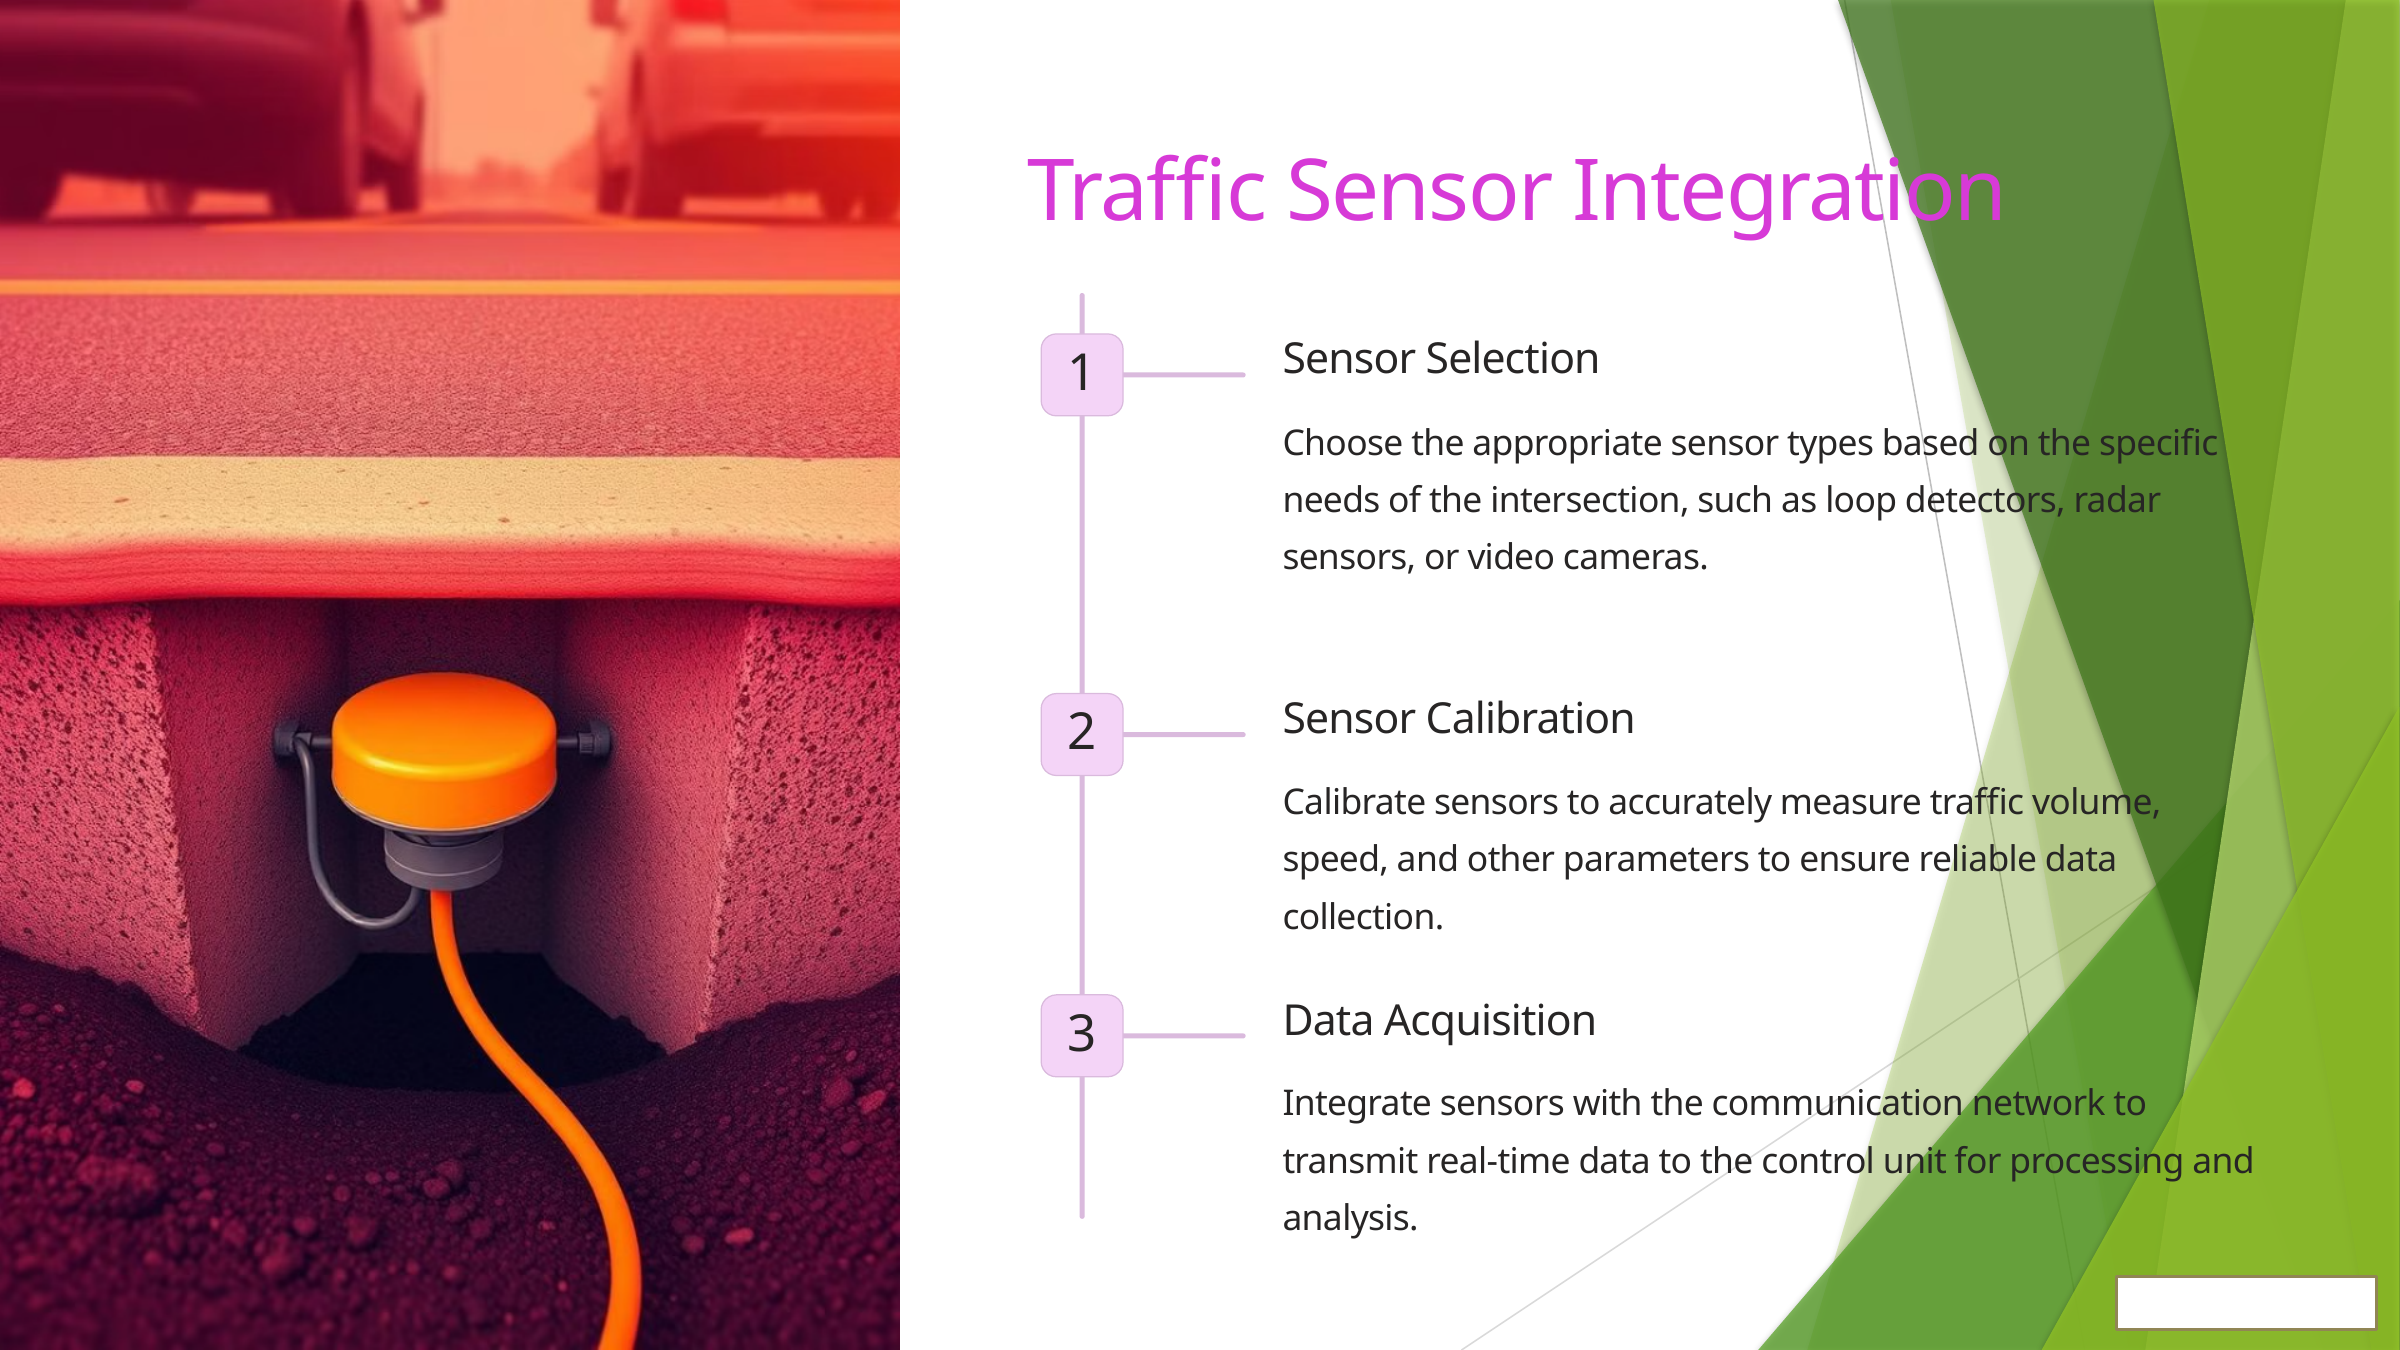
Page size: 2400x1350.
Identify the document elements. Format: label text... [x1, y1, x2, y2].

text_box 2 [1069, 708, 1095, 761]
text_box 1 [1069, 349, 1095, 401]
text_box [1079, 1077, 1085, 1219]
text_box 3 [1069, 1010, 1095, 1062]
text_box Traffic Sensor Integration [1027, 131, 1992, 239]
text_box [1079, 416, 1085, 693]
text_box [1079, 293, 1085, 333]
text_box [2115, 1275, 2378, 1331]
text_box Integrate sensors with the communication network to transmit real-time data to the control unit for processing and analysis. [1282, 1065, 2273, 1183]
text_box Sensor Selection [1282, 329, 1712, 383]
text_box [1041, 693, 1124, 776]
text_box [1124, 732, 1246, 738]
text_box Data Acquisition [1282, 990, 1712, 1044]
text_box [1124, 372, 1246, 378]
text_box [1079, 776, 1085, 994]
picture [0, 0, 901, 1350]
text_box [1124, 1033, 1246, 1039]
text_box Choose the appropriate sensor types based on the specific needs of the intersection, such as loop detectors, radar sensors, or video cameras. [1282, 404, 2273, 580]
text_box [1041, 333, 1124, 416]
text_box Sensor Calibration [1282, 689, 1712, 743]
text_box [1041, 994, 1124, 1077]
text_box Calibrate sensors to accurately measure traffic volume, speed, and other parameters to ensure reliable data collection. [1282, 764, 2273, 881]
